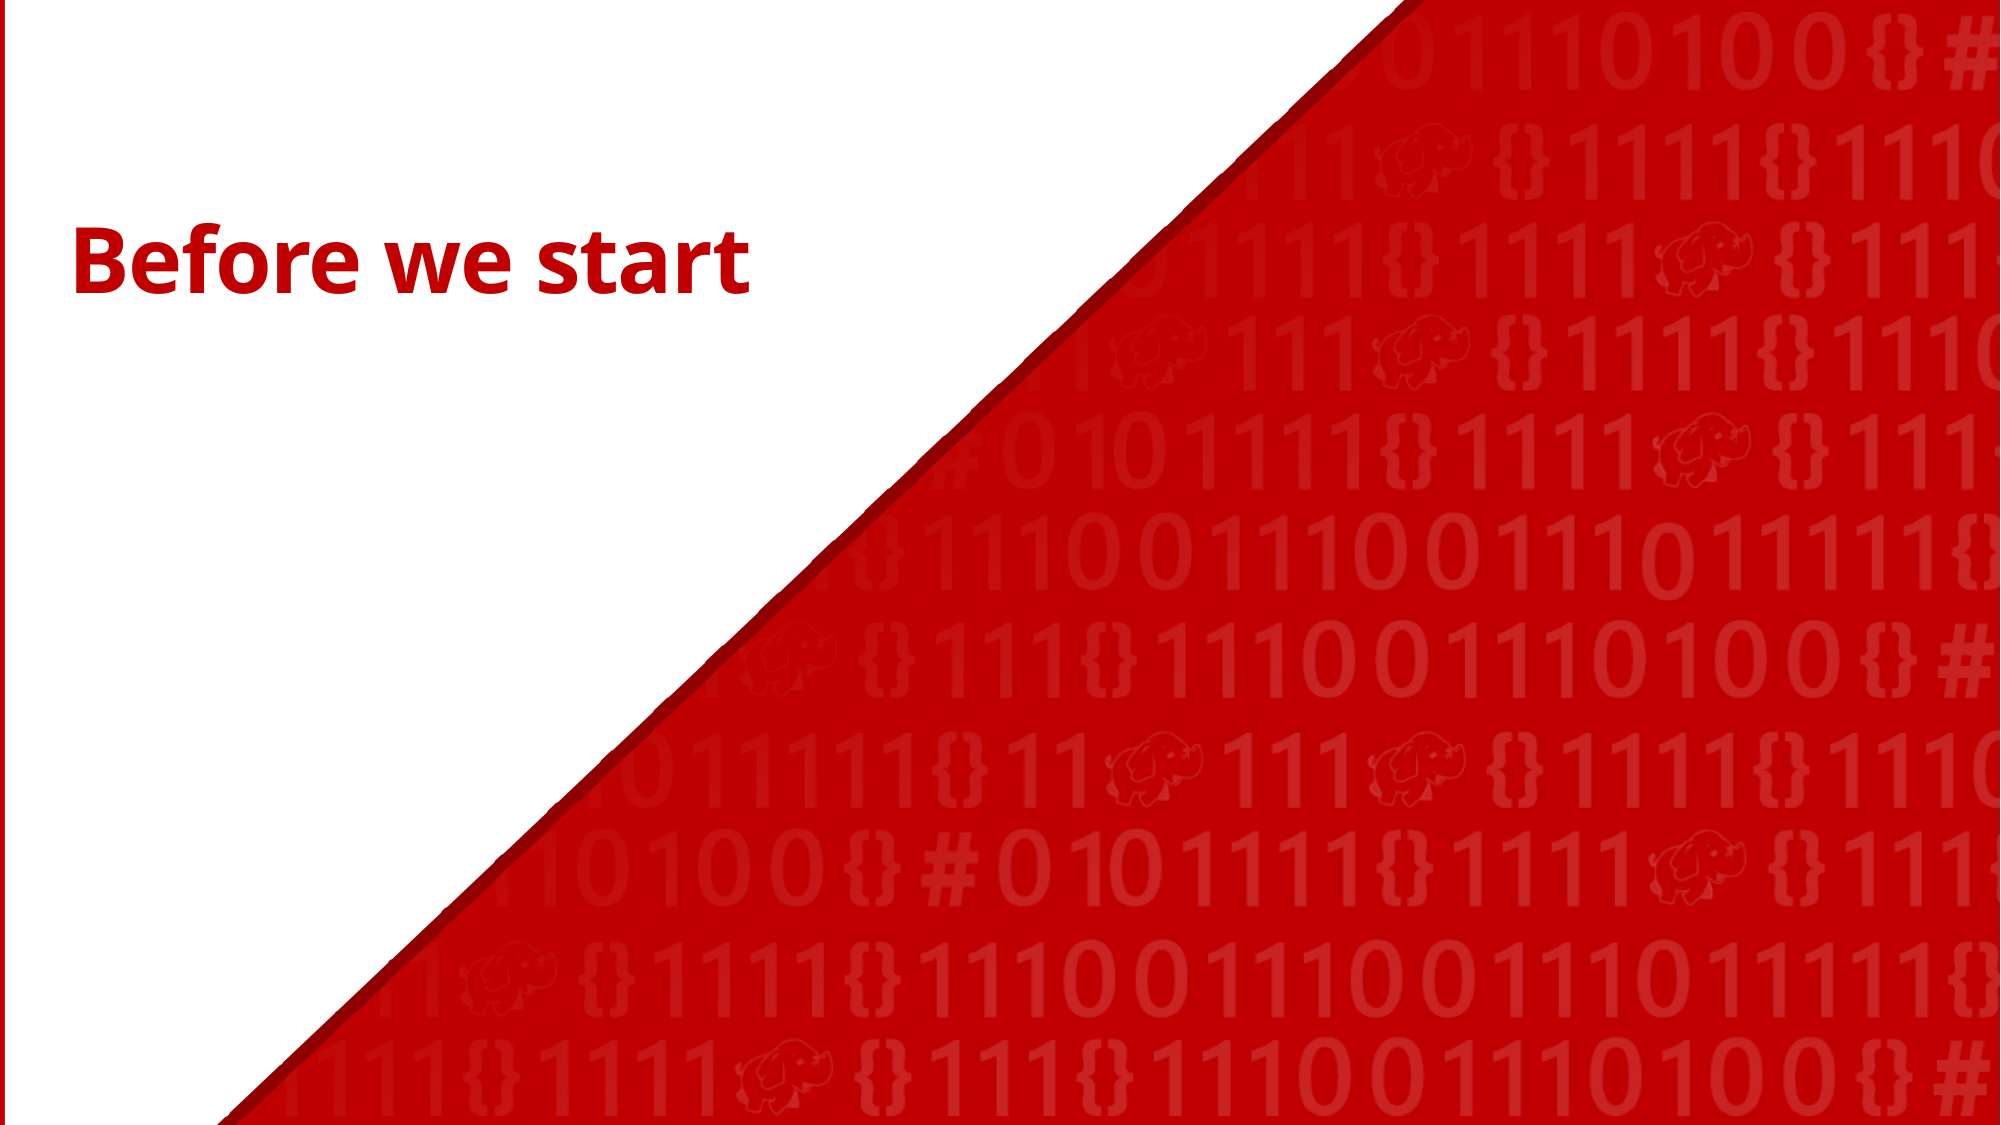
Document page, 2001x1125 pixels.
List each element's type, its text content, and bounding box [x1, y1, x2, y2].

title Before we start [26, 199, 795, 600]
text_box [283, 322, 931, 617]
picture [4, 0, 2001, 1125]
